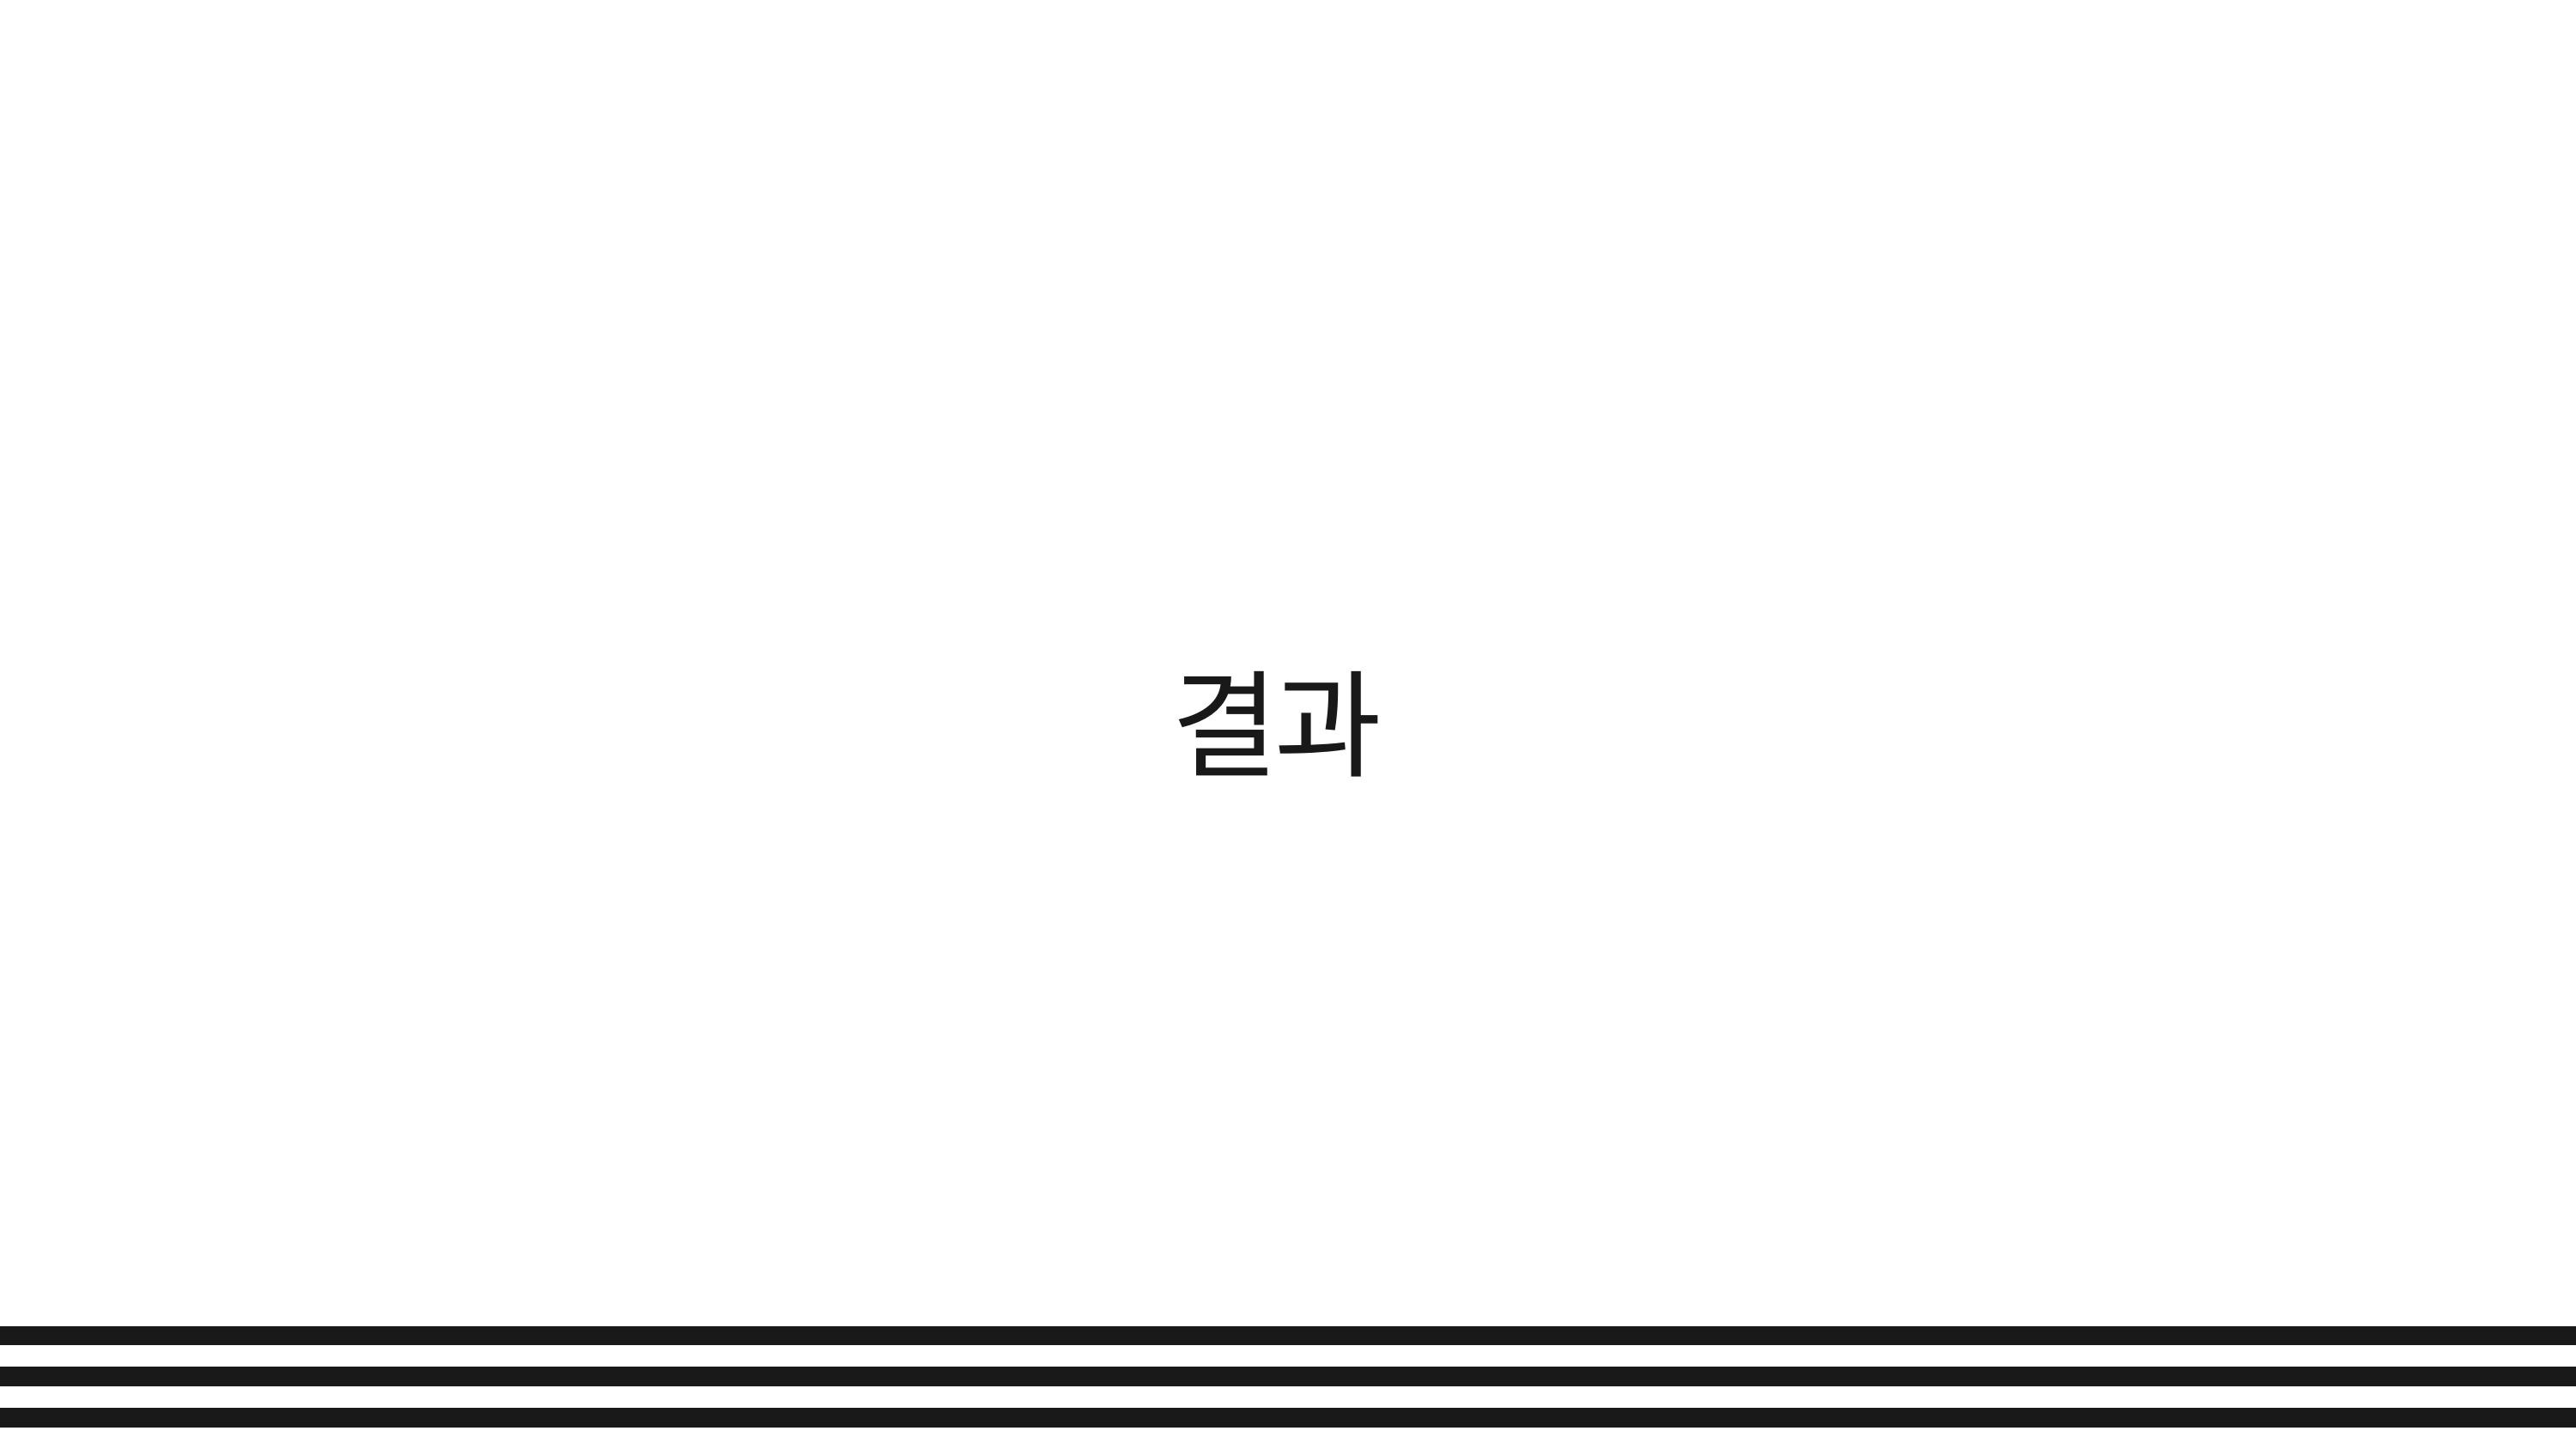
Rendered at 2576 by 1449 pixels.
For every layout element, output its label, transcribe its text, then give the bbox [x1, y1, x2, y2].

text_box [0, 1326, 2576, 1345]
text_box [0, 1367, 2576, 1385]
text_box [0, 1409, 2576, 1427]
text_box 결과 [804, 657, 1772, 791]
